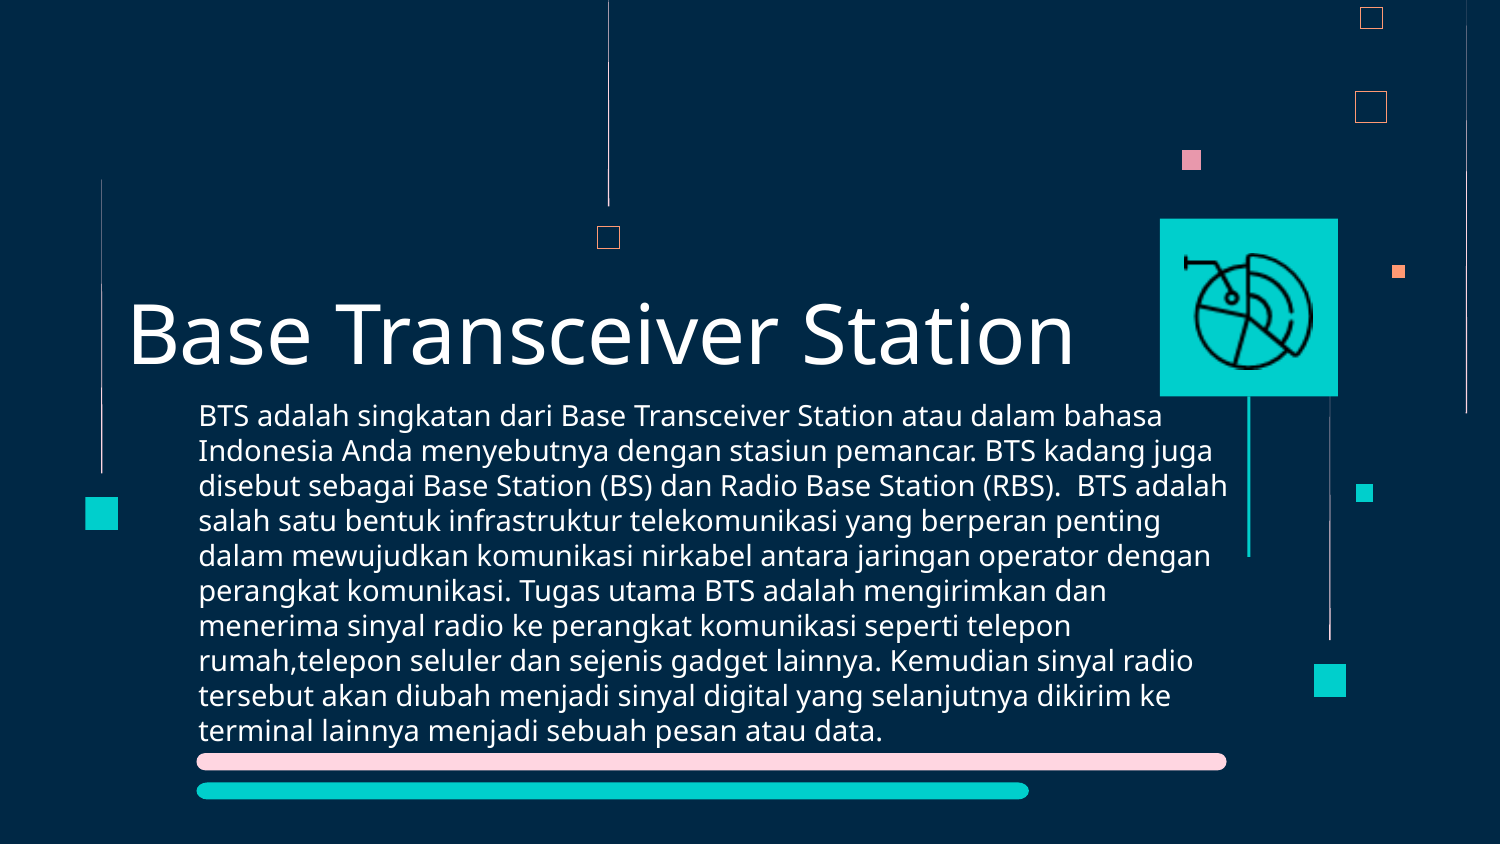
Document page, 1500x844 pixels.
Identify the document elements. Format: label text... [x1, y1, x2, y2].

text_box [196, 782, 1029, 800]
picture [1184, 252, 1314, 370]
subtitle BTS adalah singkatan dari Base Transceiver Station atau dalam bahasa Indonesia Anda menyebutnya dengan stasiun pemancar. BTS kadang juga disebut sebagai Base Station (BS) dan Radio Base Station (RBS). BTS adalah salah satu bentuk infrastruktur telekomunikasi yang berperan penting dalam mewujudkan komunikasi nirkabel antara jaringan operator dengan perangkat komunikasi. Tugas utama BTS adalah mengirimkan dan menerima sinyal radio ke perangkat komunikasi seperti telepon rumah,telepon seluler dan sejenis gadget lainnya. Kemudian sinyal radio tersebut akan diubah menjadi sinyal digital yang selanjutnya dikirim ke terminal lainnya menjadi sebuah pesan atau data. [183, 382, 1269, 741]
text_box [196, 753, 1227, 771]
title Base Transceiver Station [69, 259, 1135, 397]
text_box [1159, 218, 1338, 397]
